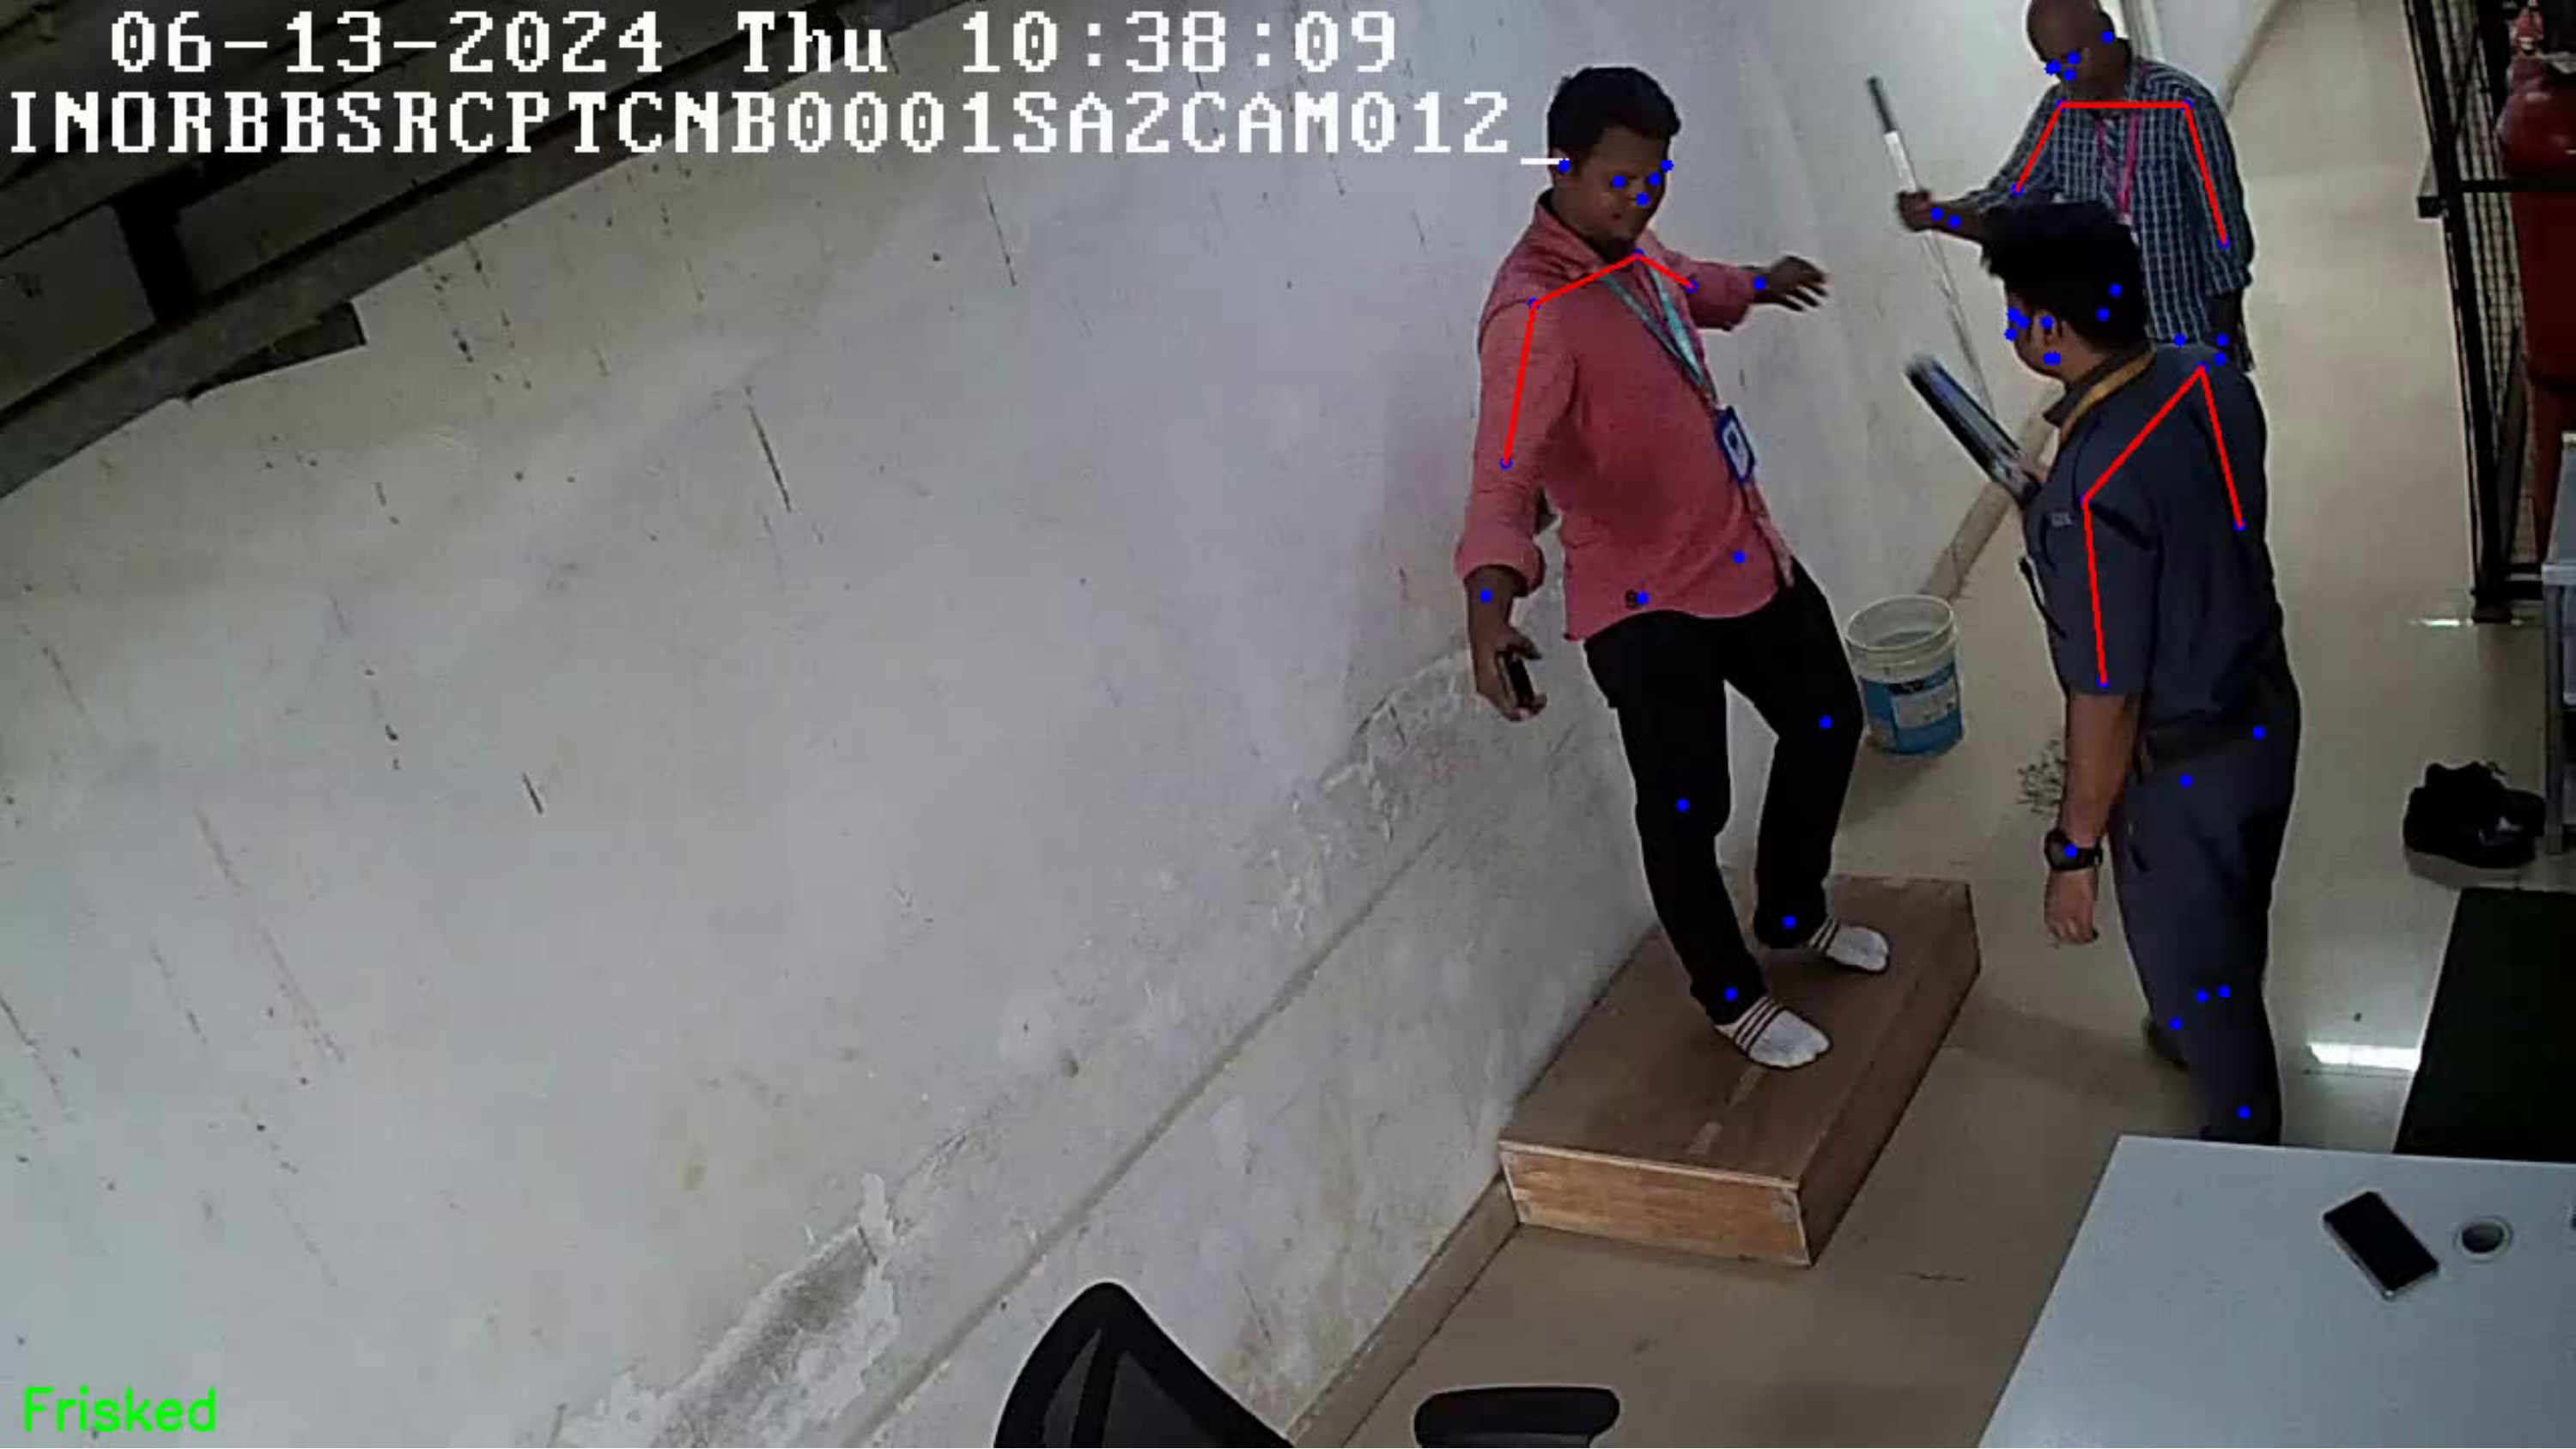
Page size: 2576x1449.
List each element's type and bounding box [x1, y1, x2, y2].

text_box [0, 0, 2576, 1449]
